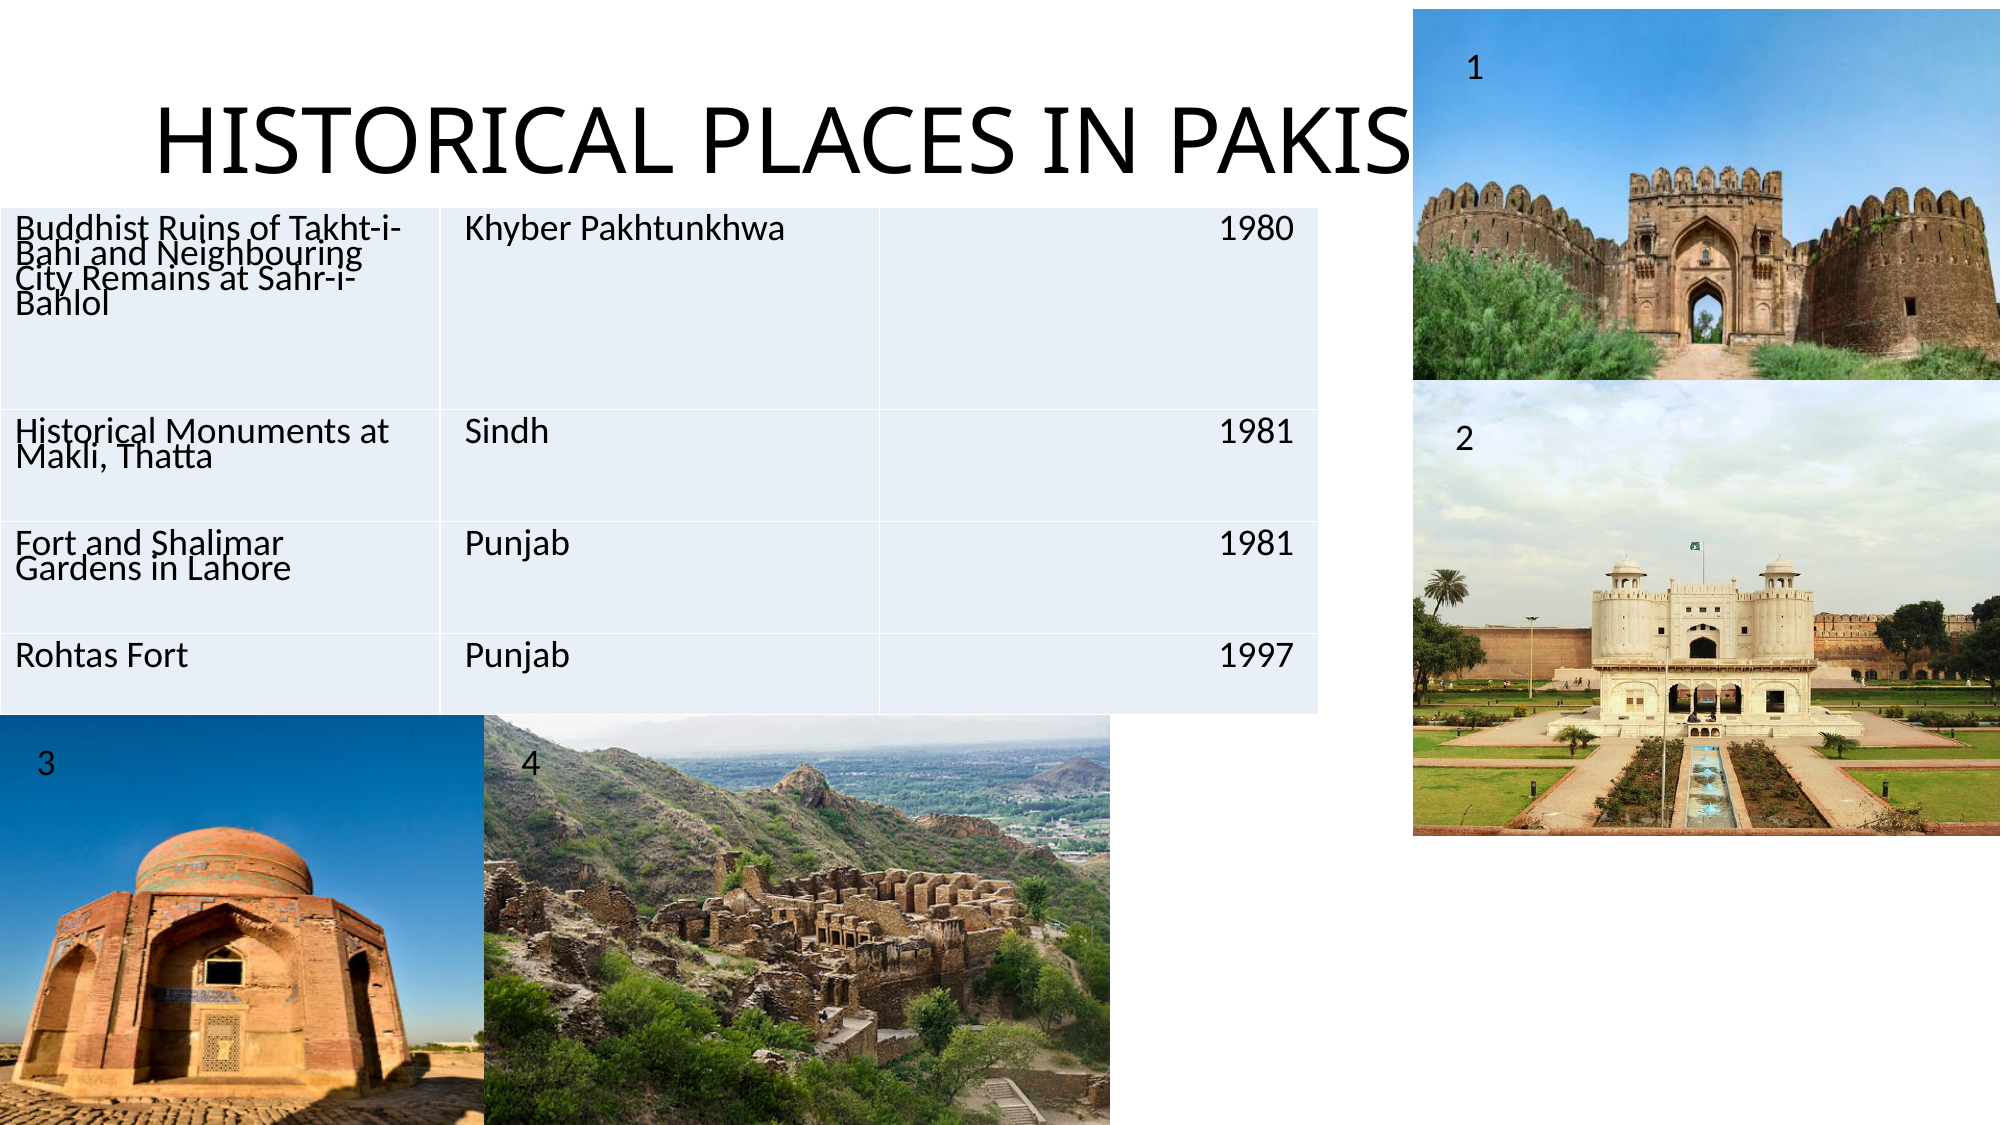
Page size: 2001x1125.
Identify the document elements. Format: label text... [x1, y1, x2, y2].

table_header Buddhist Ruins of Takht-i-Bahi and Neighbouring City Remains at Sahr-i-Bahlol [1, 208, 439, 409]
table_cell Rohtas Fort [1, 634, 439, 714]
table_cell Punjab [441, 634, 879, 714]
table_cell Historical Monuments at Makli, Thatta [1, 410, 439, 521]
table_header Khyber Pakhtunkhwa [441, 208, 879, 409]
table_cell 1981 [880, 410, 1318, 521]
table_header 1980 [880, 208, 1318, 409]
table_cell Punjab [441, 522, 879, 633]
picture [0, 715, 1110, 1125]
table_cell 1981 [880, 522, 1318, 633]
picture [1413, 9, 2000, 836]
table_cell Sindh [441, 410, 879, 521]
title HISTORICAL PLACES IN PAKISTAN [137, 34, 1413, 253]
table_cell Fort and Shalimar Gardens in Lahore [1, 522, 439, 633]
table_cell 1997 [880, 634, 1318, 714]
